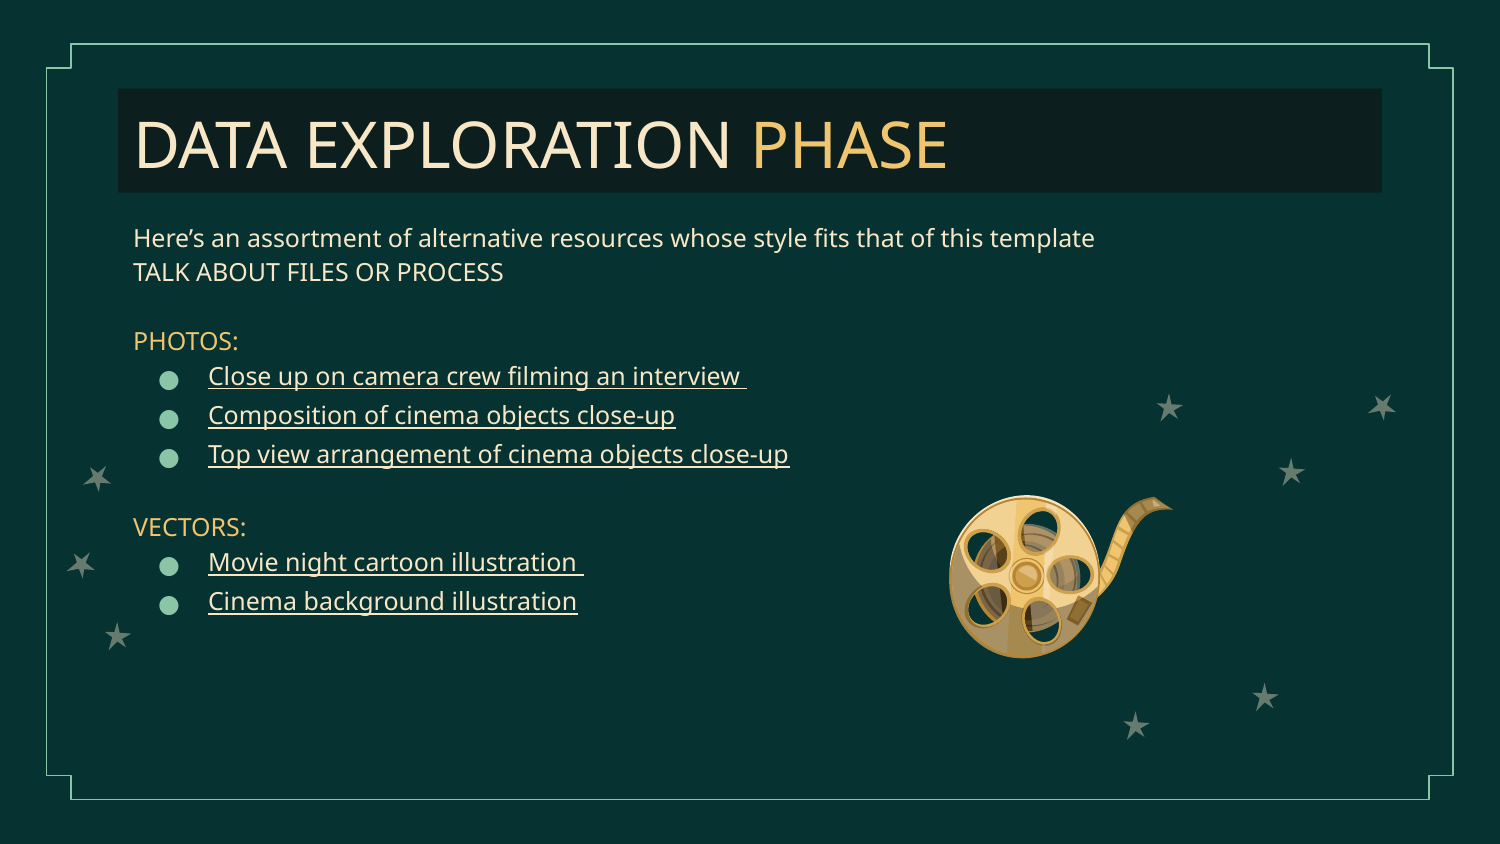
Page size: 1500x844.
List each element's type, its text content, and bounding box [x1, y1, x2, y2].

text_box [947, 494, 1174, 659]
list Here’s an assortment of alternative resources whose style fits that of this template TALK ABOUT FILES OR PROCESS PHOTOS: Close up on camera crew filming an interview Composition of cinema objects close-up Top view arrangement of cinema objects close-up VECTORS: Movie night cartoon illustration Cinema background illustration [118, 202, 1382, 756]
title DATA EXPLORATION PHASE [118, 88, 1382, 193]
